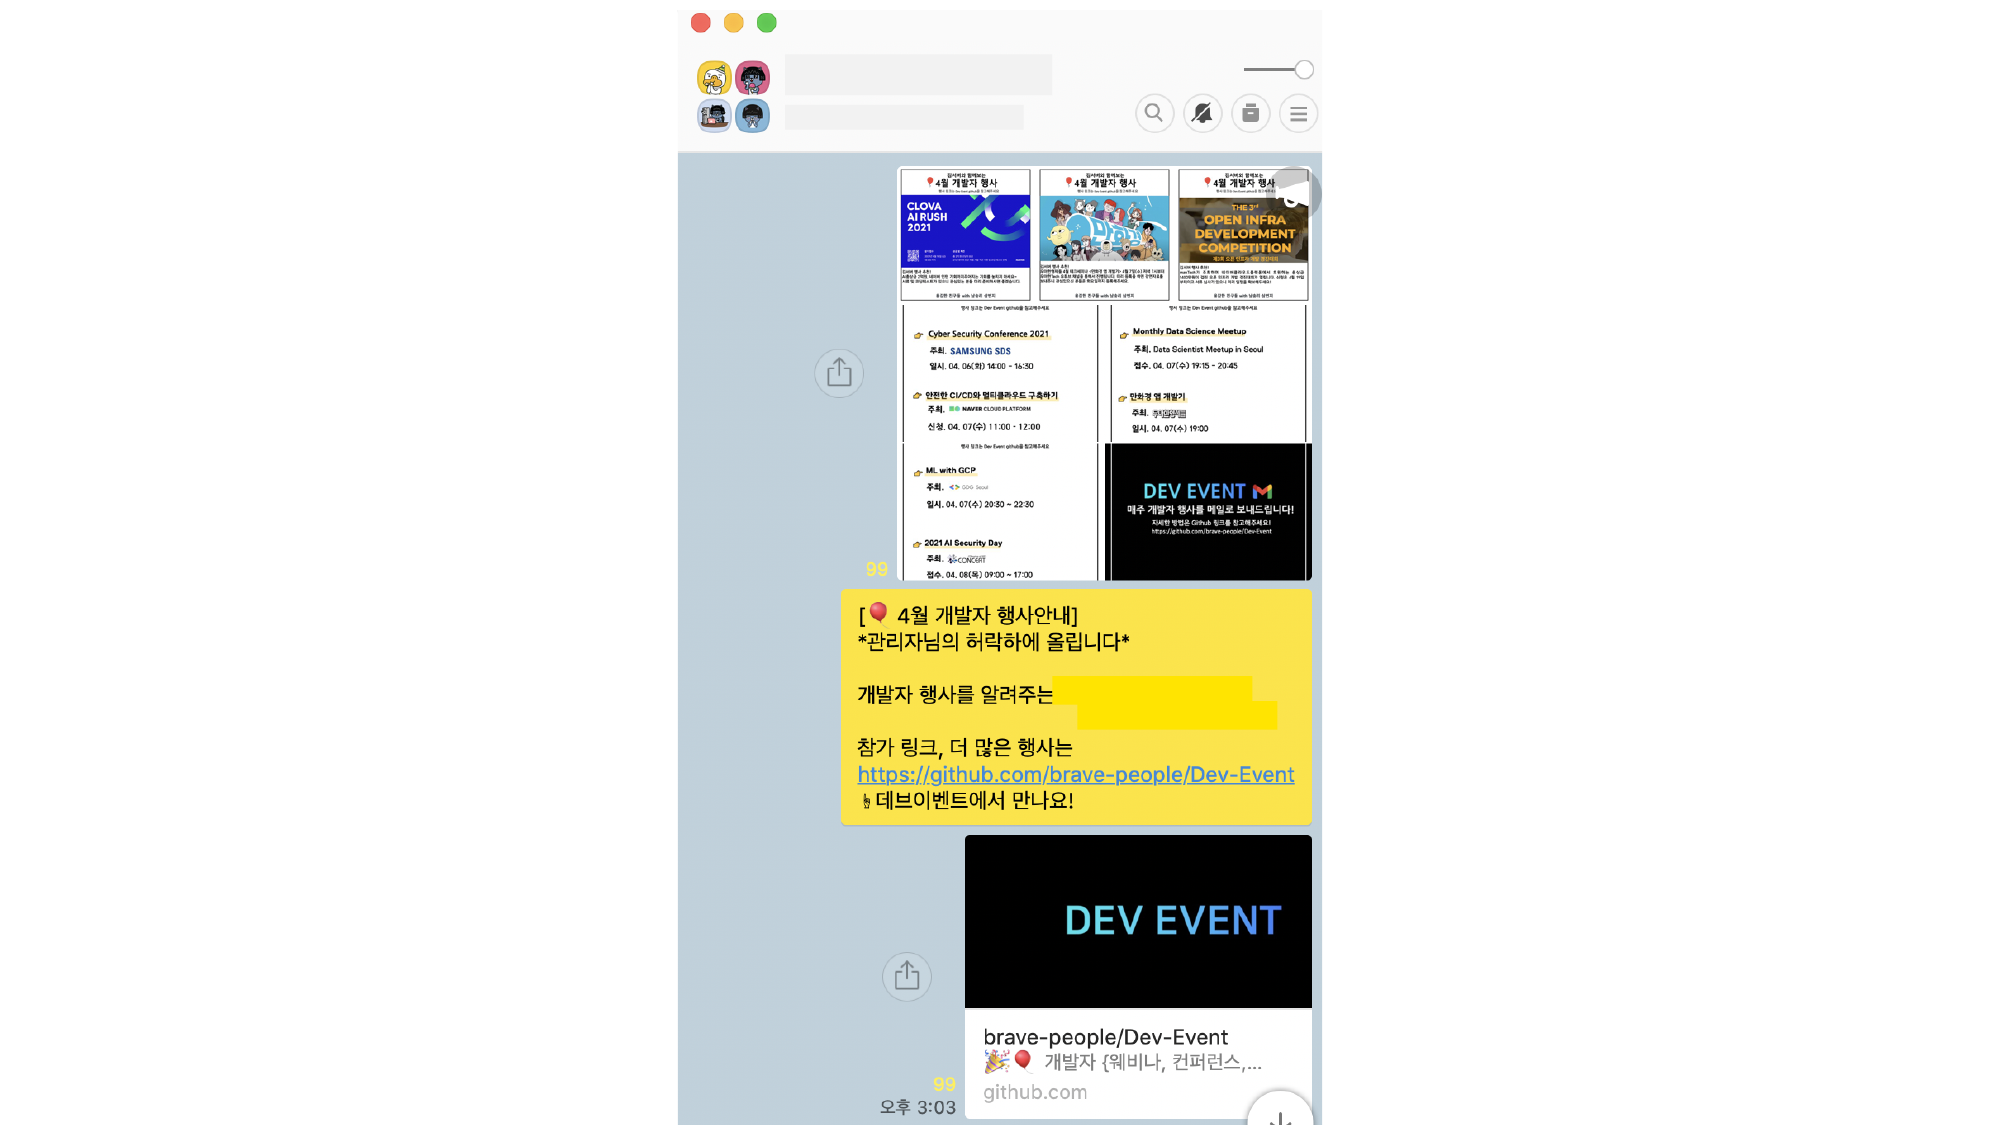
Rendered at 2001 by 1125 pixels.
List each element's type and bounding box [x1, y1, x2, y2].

picture [677, 10, 1323, 1125]
